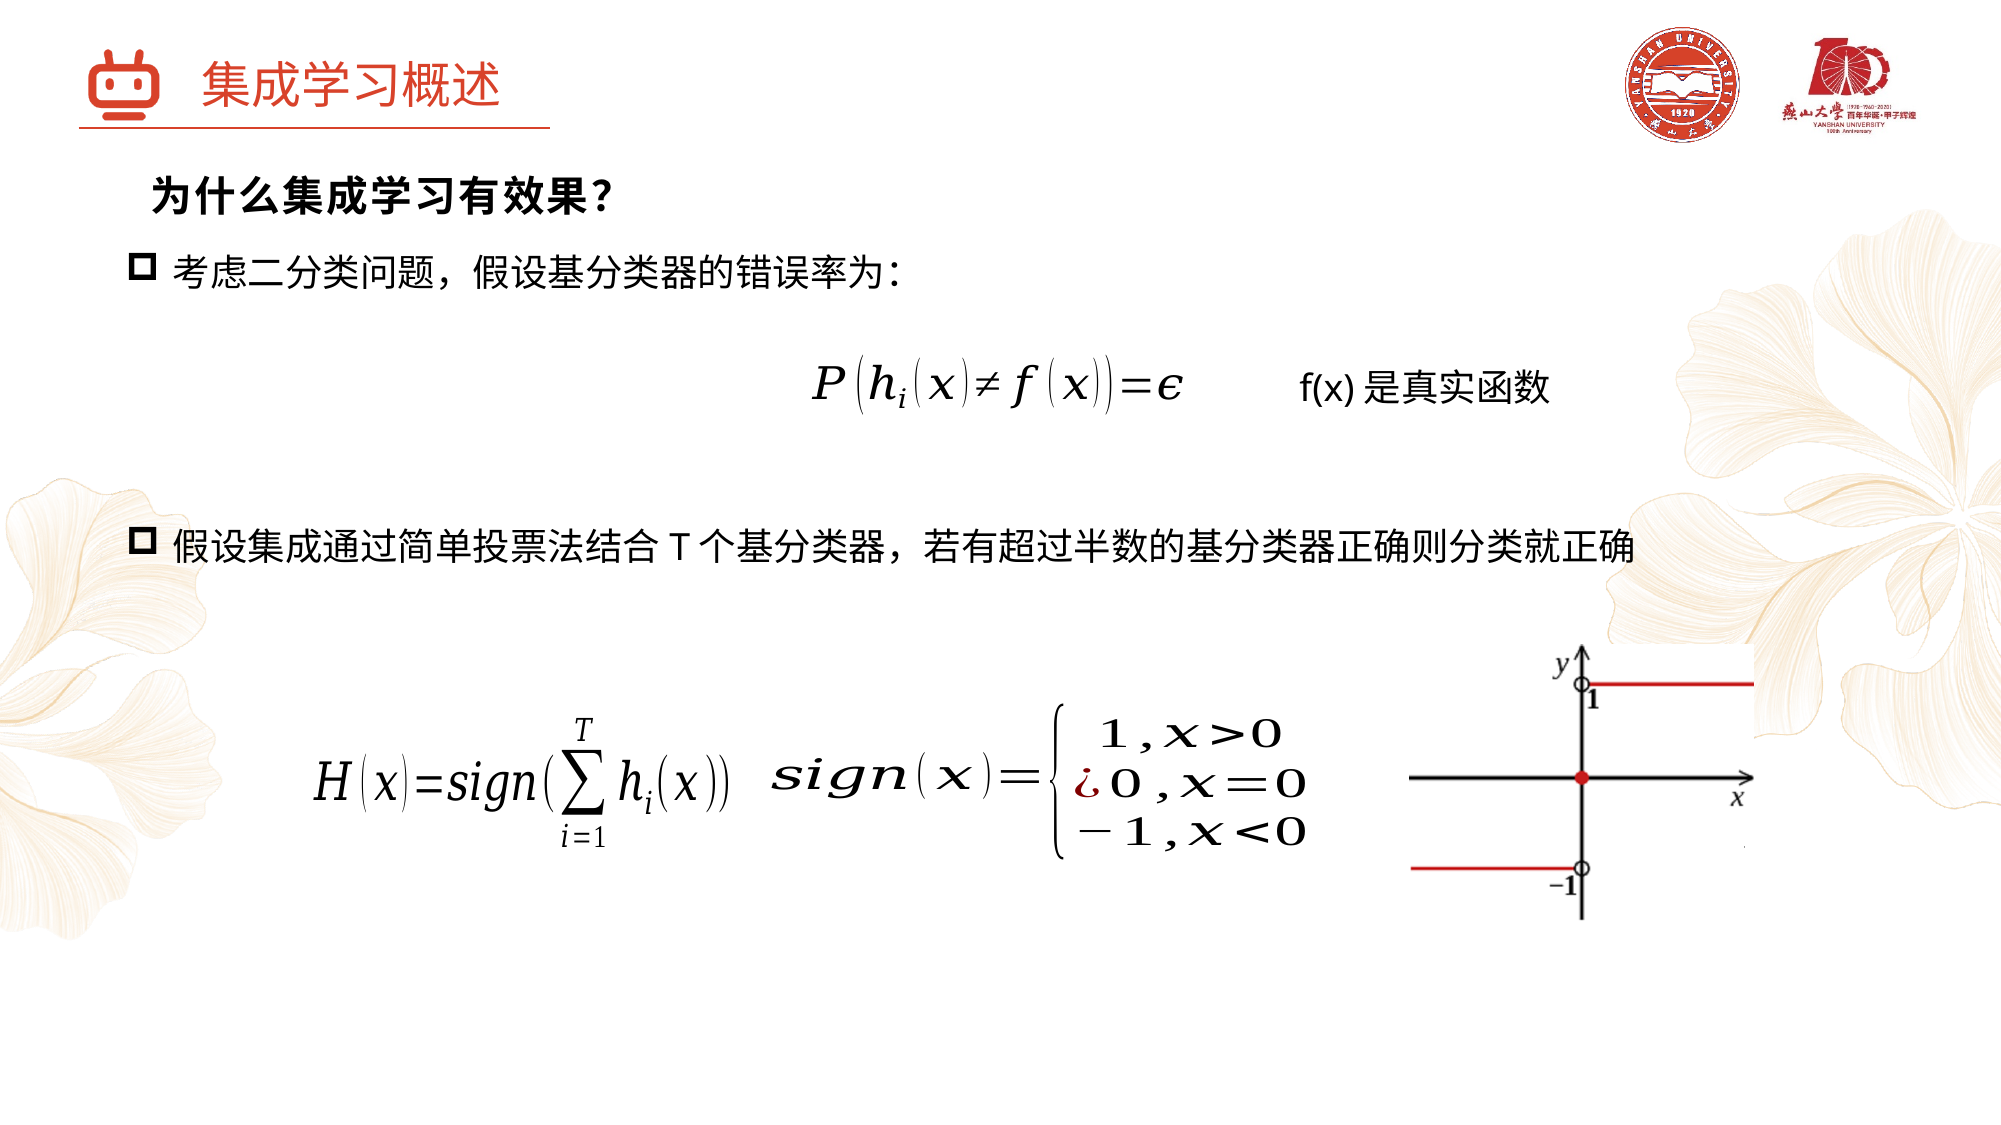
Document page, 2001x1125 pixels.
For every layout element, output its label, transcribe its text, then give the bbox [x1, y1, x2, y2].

picture [0, 330, 390, 1012]
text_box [1624, 22, 1939, 147]
text_box 假设集成通过简单投票法结合T个基分类器，若有超过半数的基分类器正确则分类就正确 [308, 504, 1529, 576]
picture [78, 39, 169, 127]
text_box f(x)是真实函数 [1284, 356, 1529, 416]
text_box 集成学习概述 [186, 46, 517, 121]
text_box 为什么集成学习有效果？ [135, 161, 606, 227]
text_box 考虑二分类问题，假设基分类器的错误率为： [111, 230, 1006, 302]
picture [1409, 188, 2001, 921]
